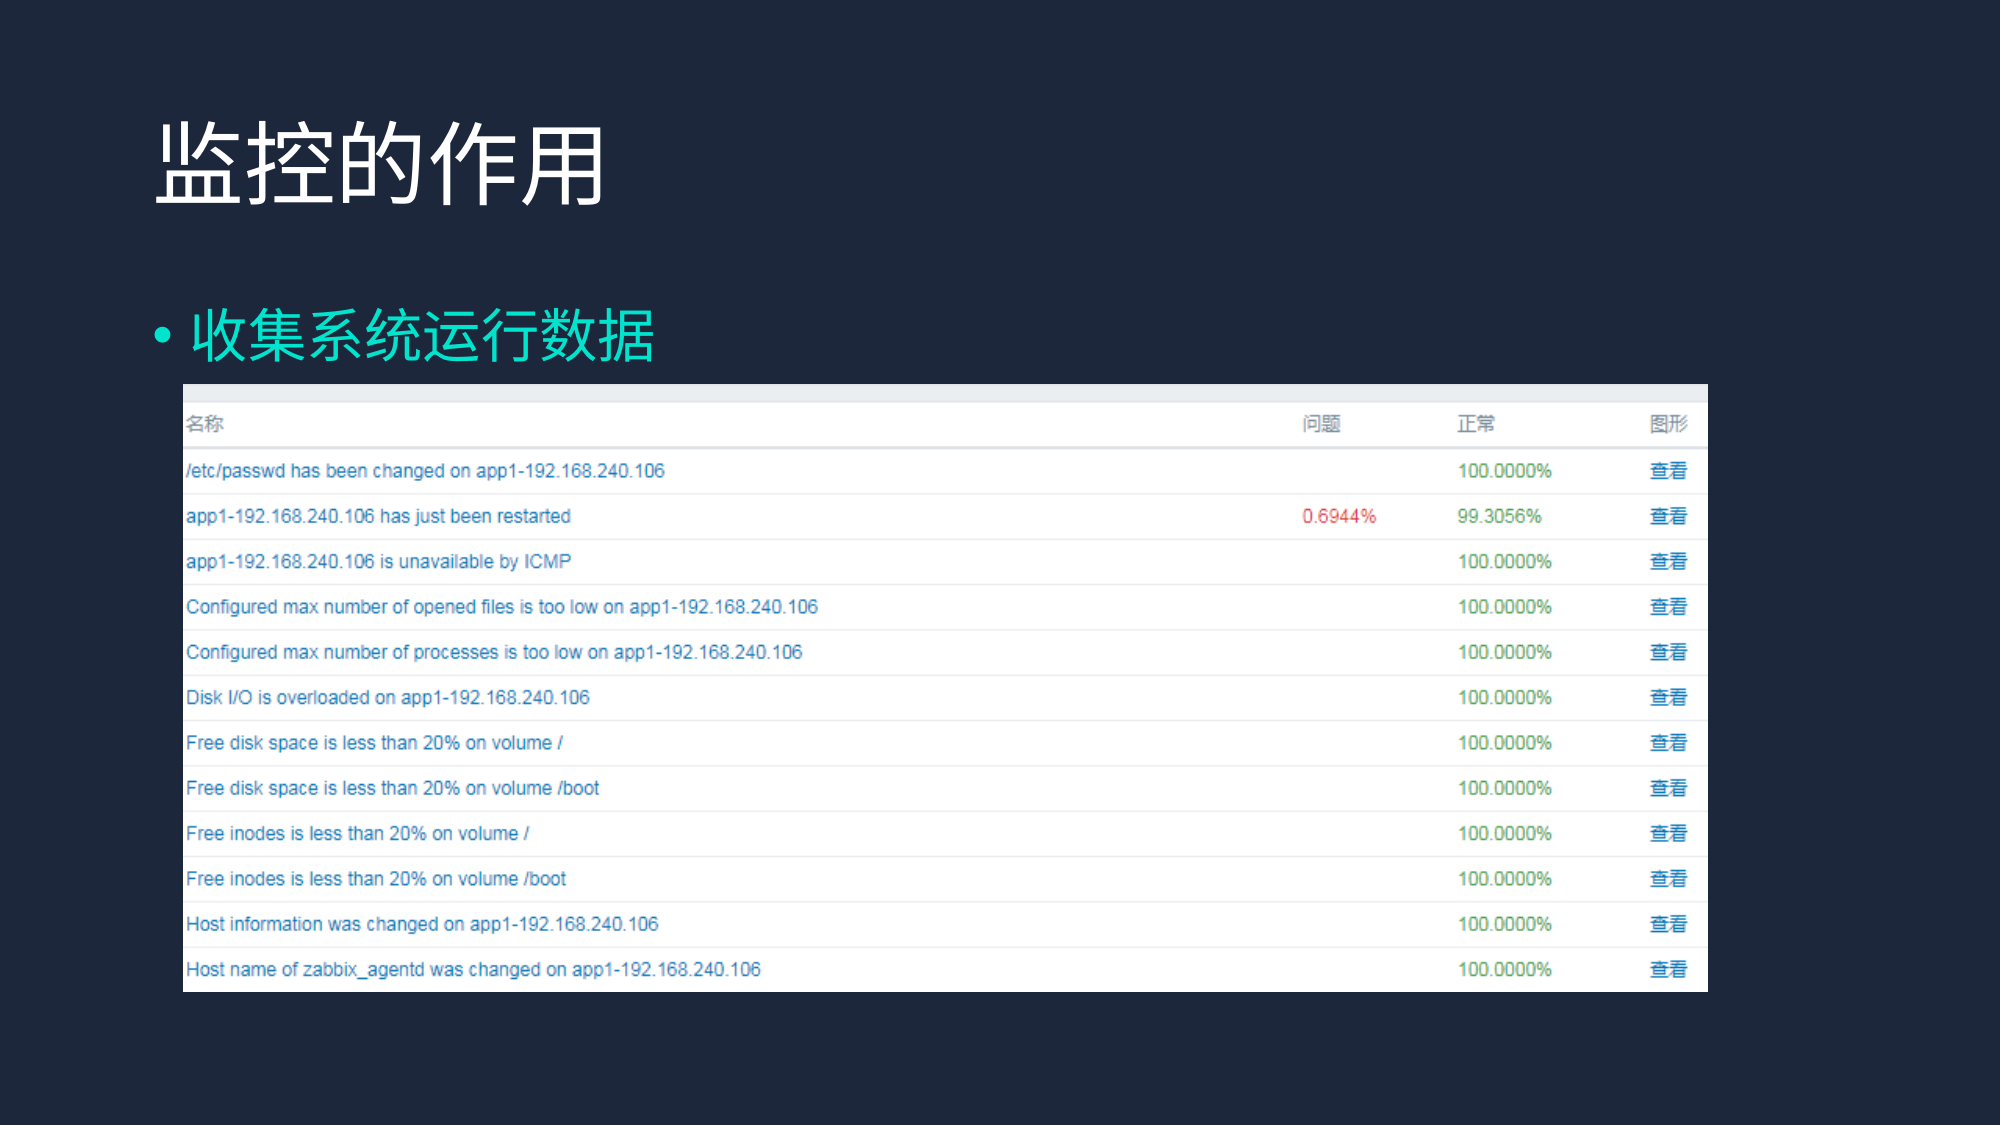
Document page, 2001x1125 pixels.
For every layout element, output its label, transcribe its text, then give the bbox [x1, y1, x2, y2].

title 监控的作用 [137, 59, 1863, 278]
list 收集系统运行数据 [137, 299, 1863, 1014]
picture [183, 384, 1708, 992]
